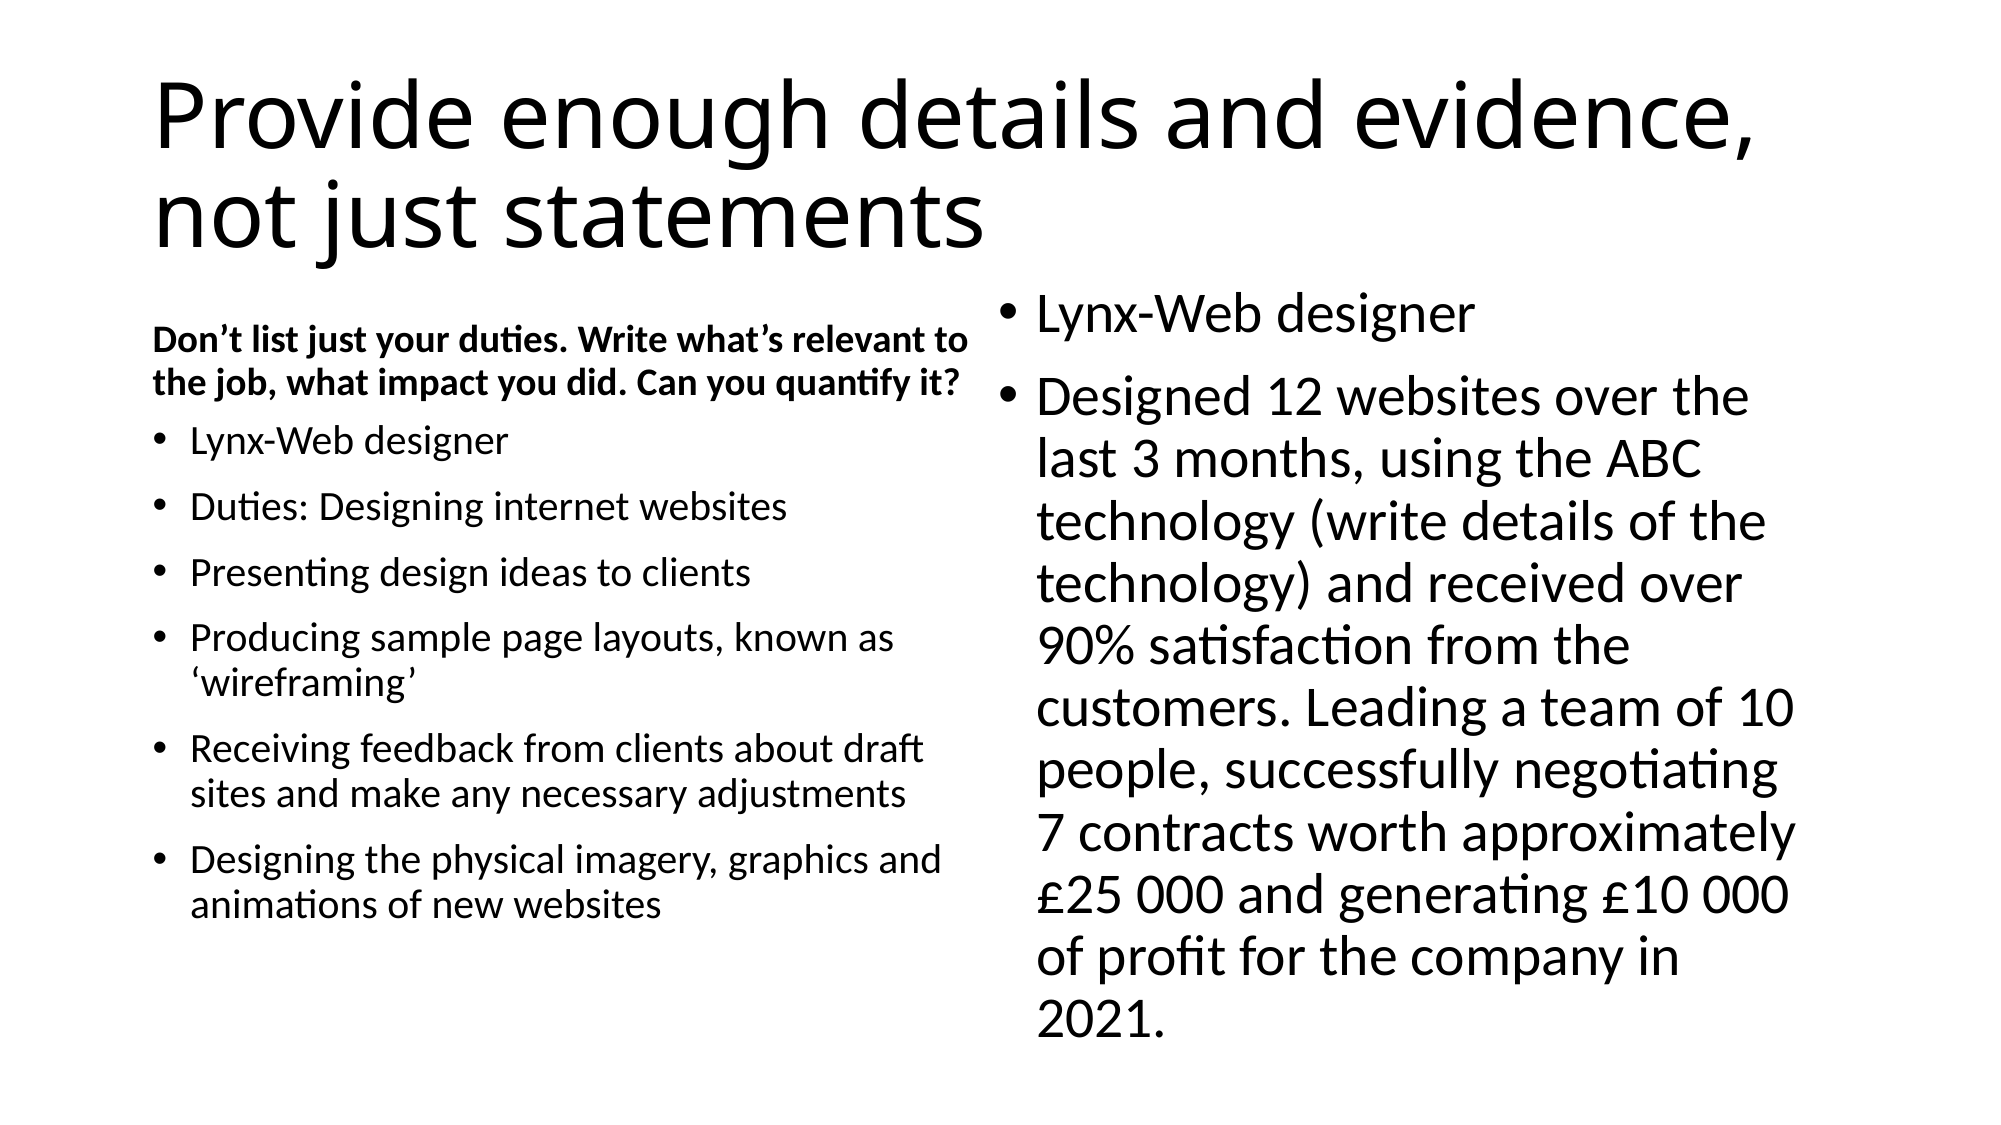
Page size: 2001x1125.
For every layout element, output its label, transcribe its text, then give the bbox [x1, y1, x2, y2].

title Provide enough details and evidence, not just statements [137, 59, 1863, 278]
list Lynx-Web designer Duties: Designing internet websites Presenting design ideas to clients Producing sample page layouts, known as ‘wireframing’ Receiving feedback from clients about draft sites and make any necessary adjustments Designing the physical imagery, graphics and animations of new websites [137, 410, 983, 1016]
list Don’t list just your duties. Write what’s relevant to the job, what impact you did. Can you quantify it? [137, 275, 983, 410]
list Lynx-Web designer Designed 12 websites over the last 3 months, using the ABC technology (write details of the technology) and received over 90% satisfaction from the customers. Leading a team of 10 people, successfully negotiating 7 contracts worth approximately £25 000 and generating £10 000 of profit for the company in 2021. [983, 275, 1835, 1066]
